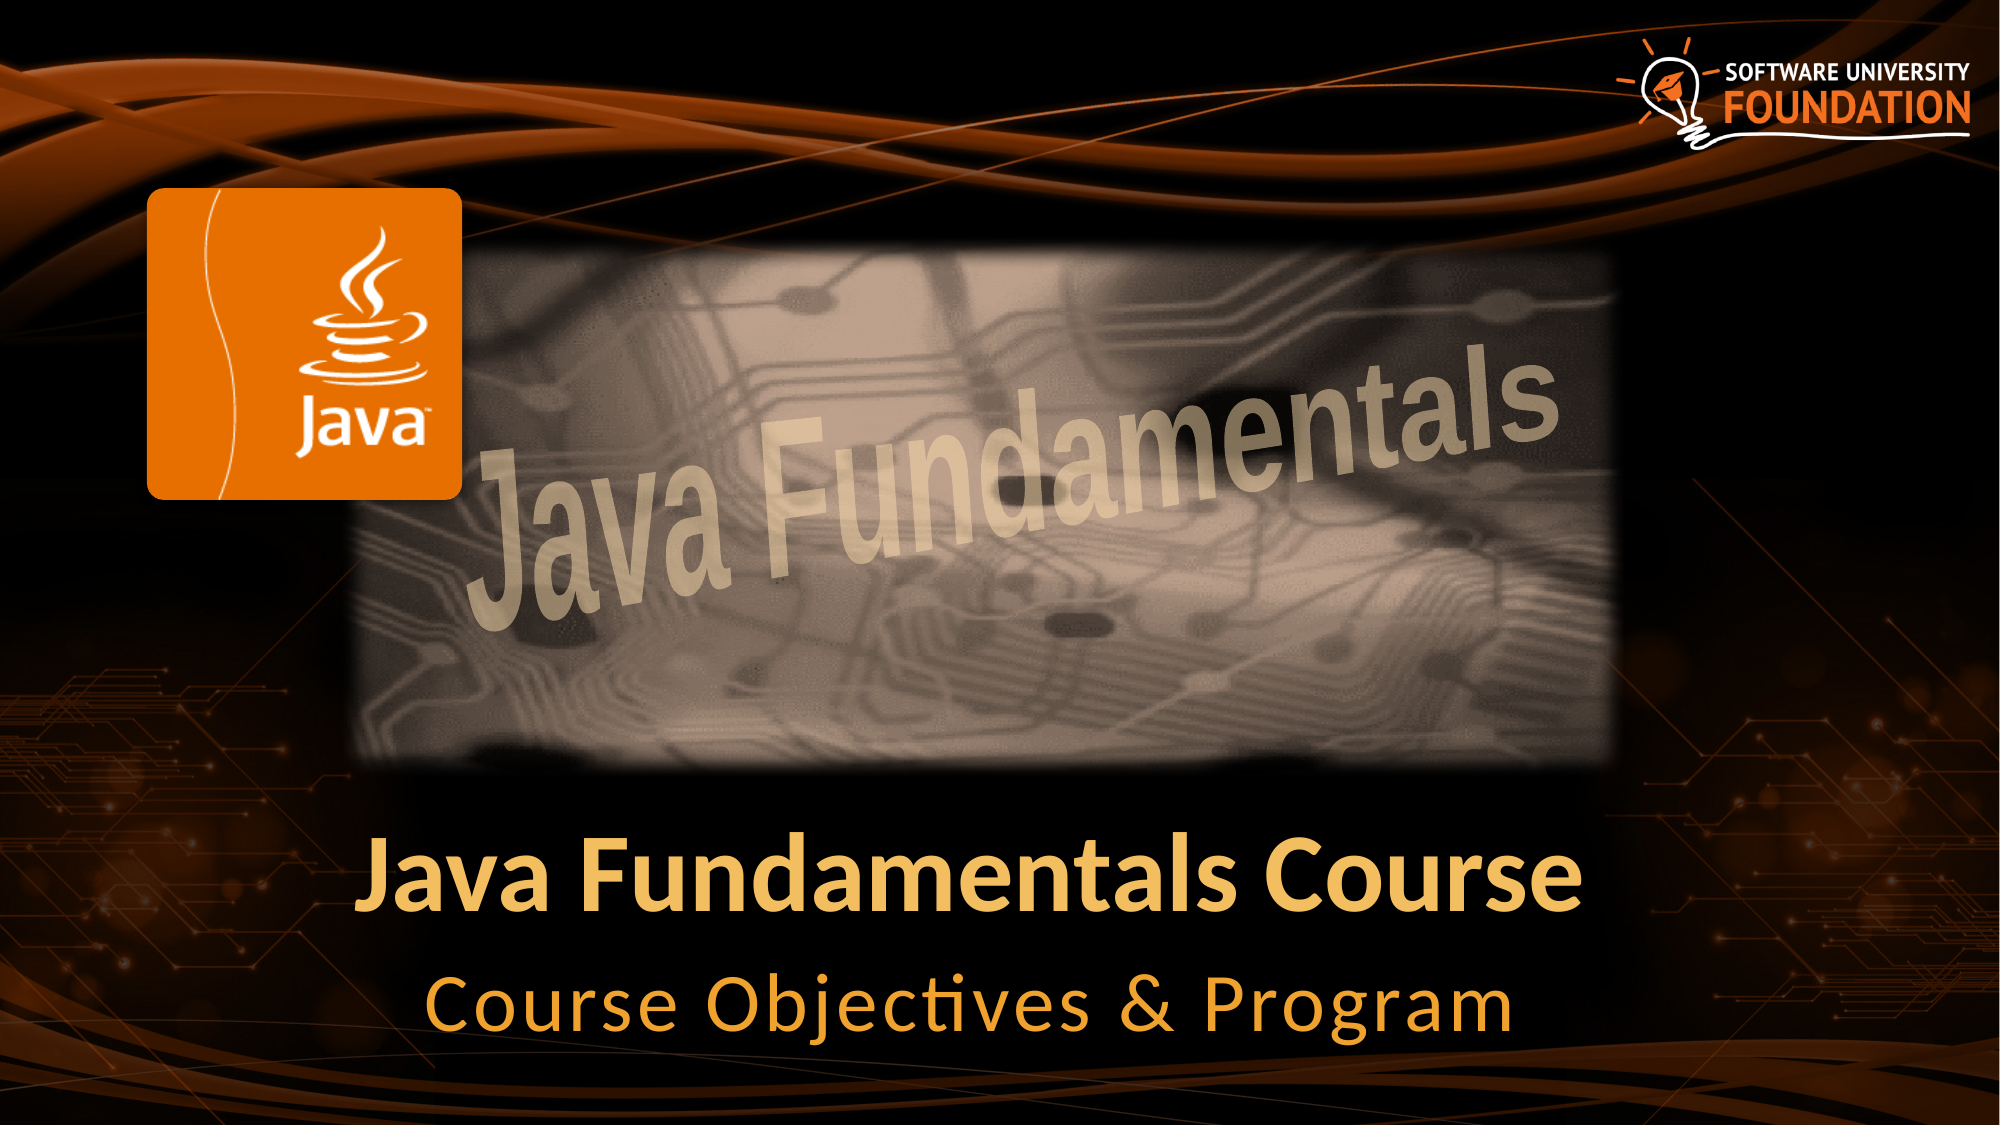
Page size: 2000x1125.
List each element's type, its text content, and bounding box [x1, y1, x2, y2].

title Java Fundamentals Course [237, 813, 1704, 937]
picture [0, 0, 2000, 1125]
list Course Objectives & Program [237, 937, 1704, 1050]
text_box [340, 237, 1625, 776]
